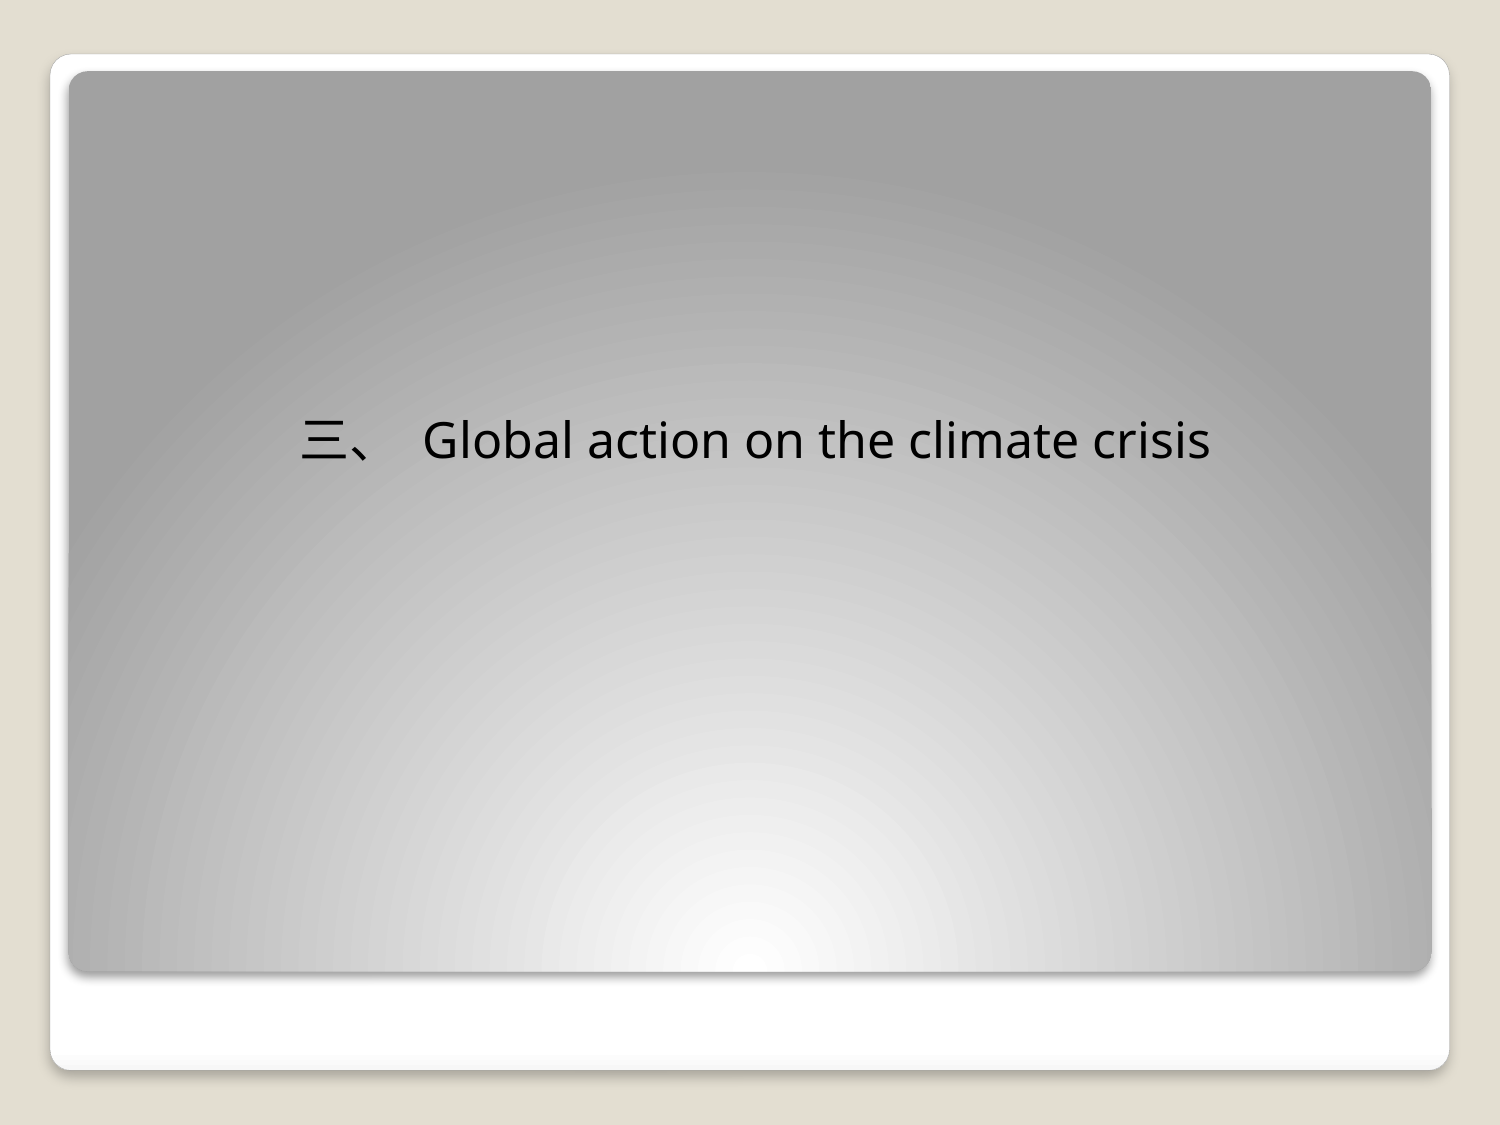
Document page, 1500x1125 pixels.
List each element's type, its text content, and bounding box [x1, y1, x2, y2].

text_box 三、 Global action on the climate crisis [182, 401, 1329, 476]
